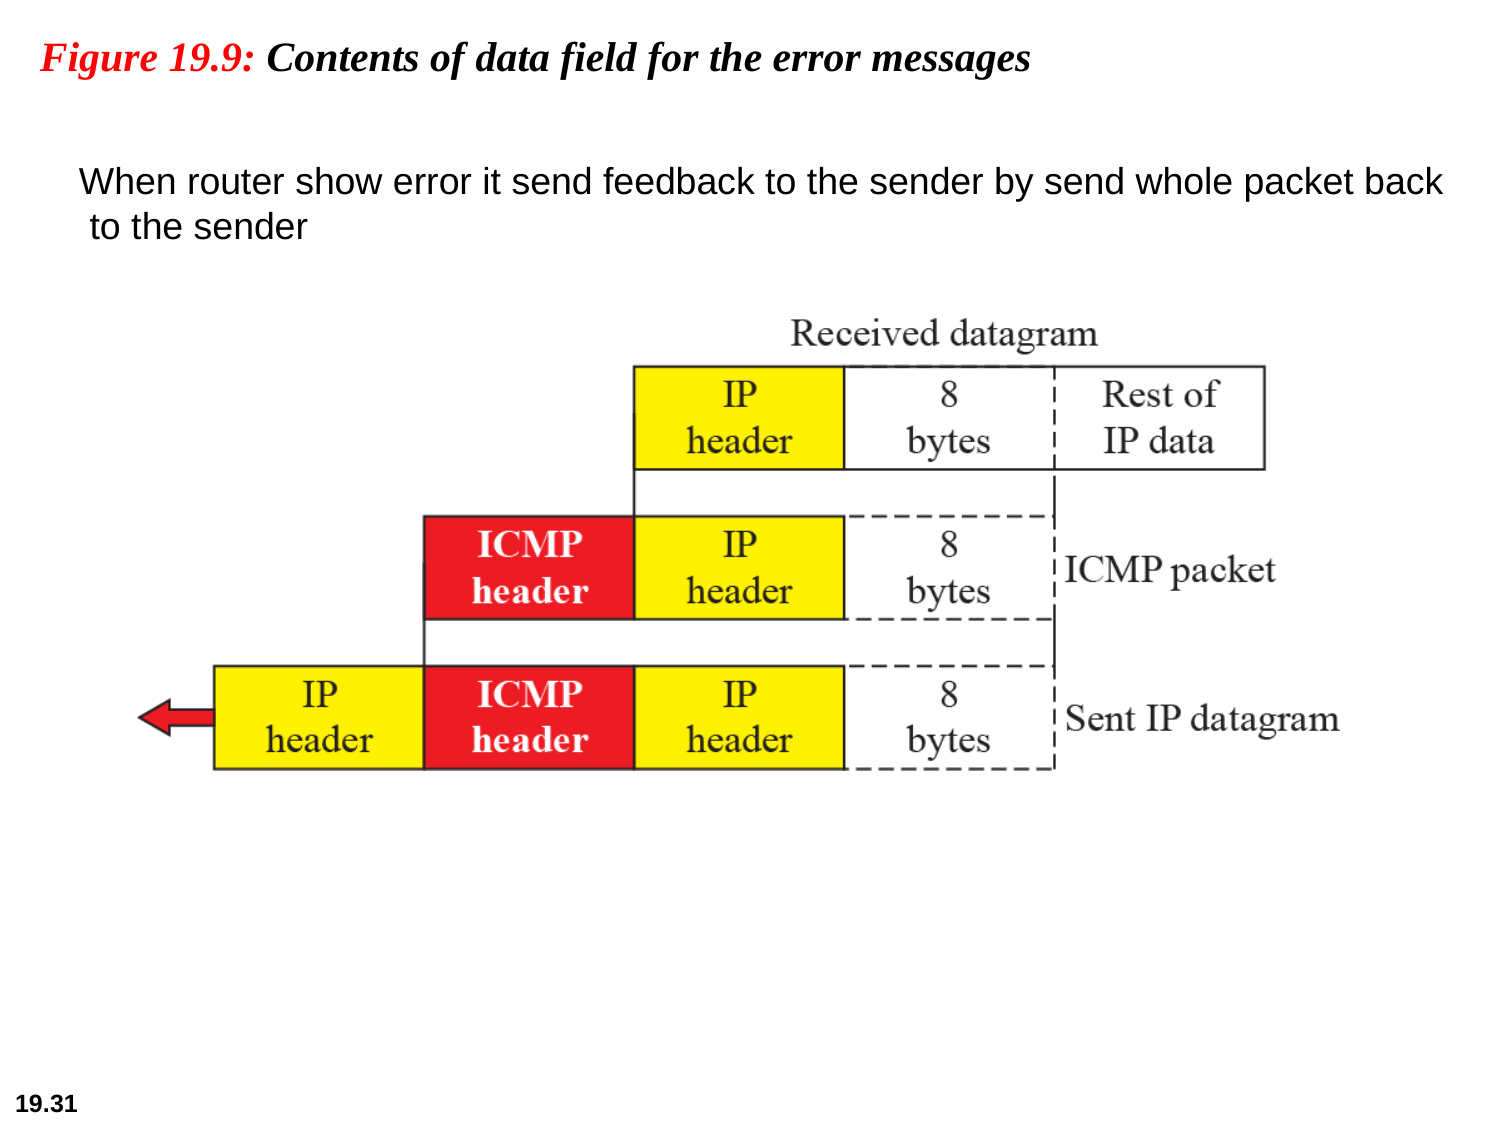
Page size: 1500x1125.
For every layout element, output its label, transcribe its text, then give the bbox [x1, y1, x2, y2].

text_box 19.31 [0, 1049, 313, 1125]
text_box When router show error it send feedback to the sender by send whole packet back to the sender [64, 149, 1459, 255]
picture [137, 312, 1340, 772]
text_box Figure 19.9: Contents of data field for the error messages [24, 22, 1363, 87]
